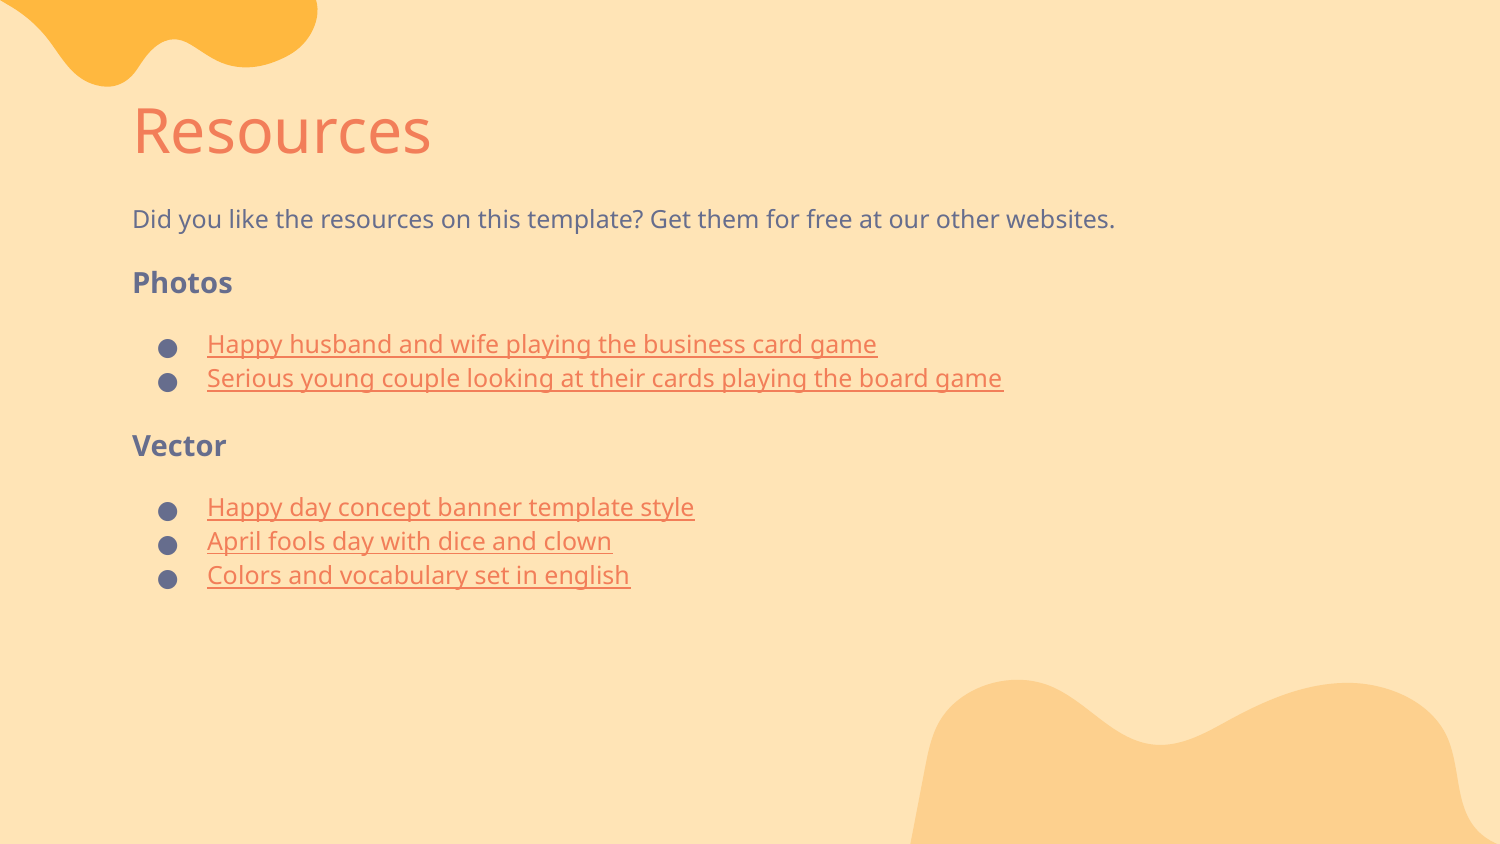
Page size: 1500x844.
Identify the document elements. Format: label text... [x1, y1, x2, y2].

list Did you like the resources on this template? Get them for free at our other websites. Photos Happy husband and wife playing the business card game Serious young couple looking at their cards playing the board game Vector Happy day concept banner template style April fools day with dice and clown Colors and vocabulary set in english [116, 189, 1383, 750]
title Resources [116, 75, 1383, 170]
